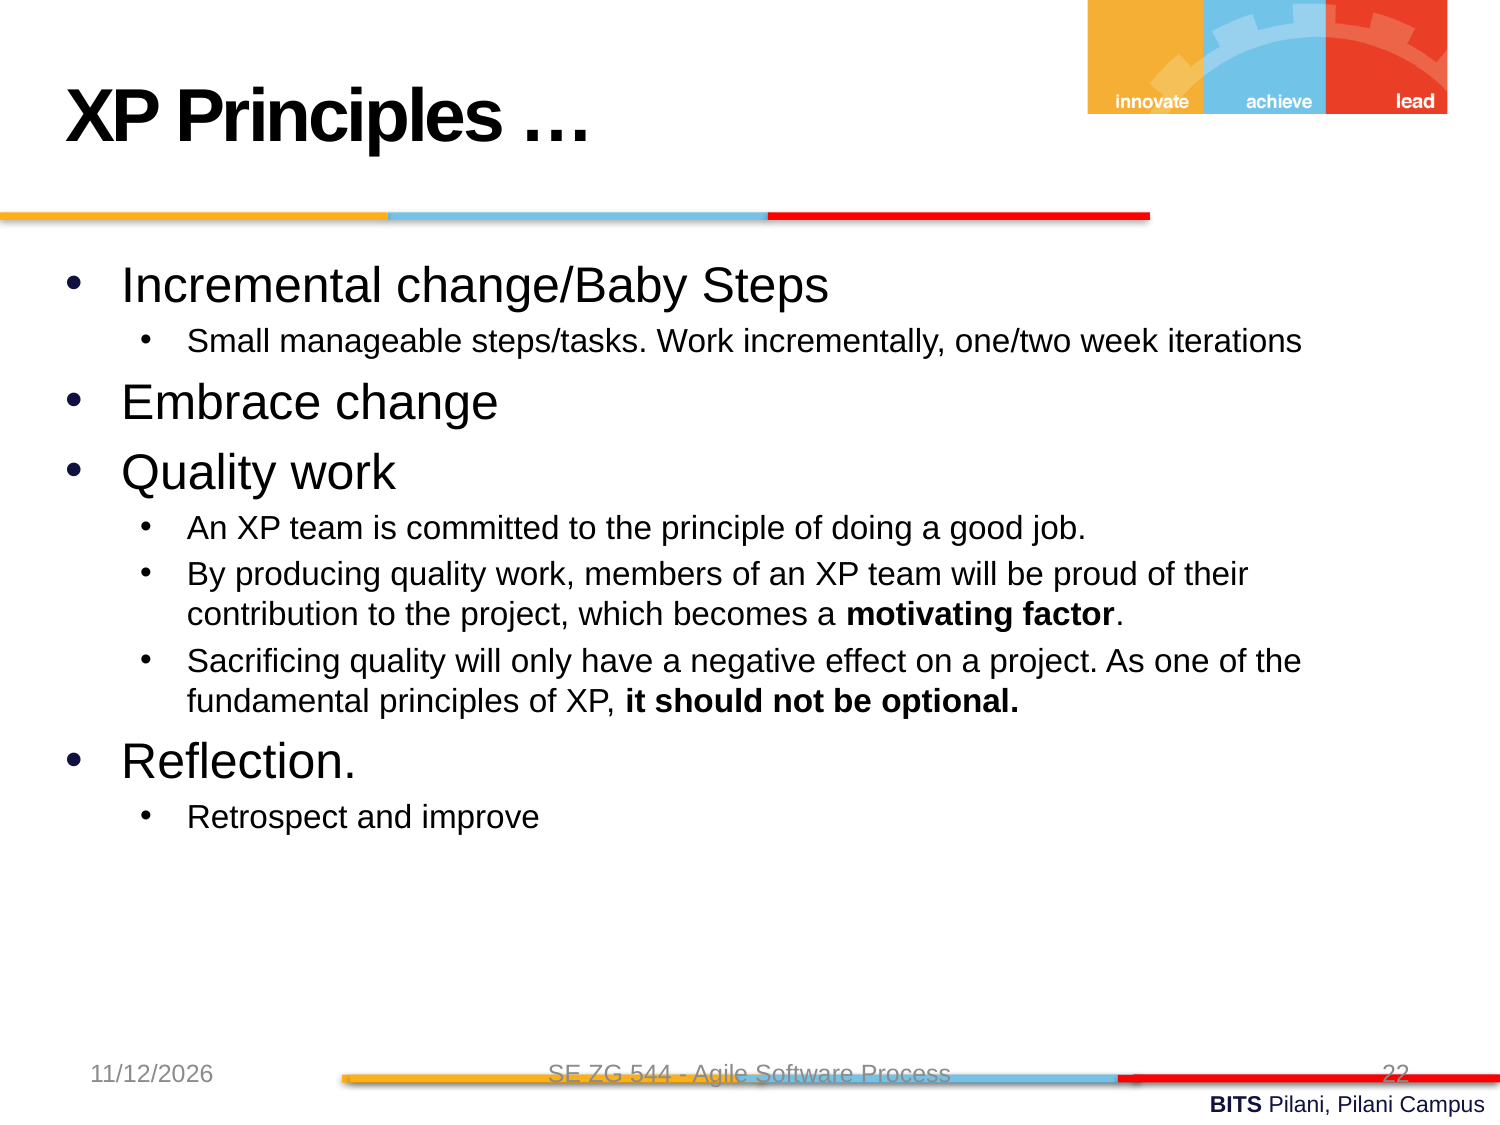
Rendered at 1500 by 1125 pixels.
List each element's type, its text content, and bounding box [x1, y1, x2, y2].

footer SE ZG 544 - Agile Software Process [512, 1042, 988, 1103]
list Incremental change/Baby Steps Small manageable steps/tasks. Work incrementally, one/two week iterations Embrace change Quality work An XP team is committed to the principle of doing a good job. By producing quality work, members of an XP team will be proud of their contribution to the project, which becomes a motivating factor. Sacrificing quality will only have a negative effect on a project. As one of the fundamental principles of XP, it should not be optional. Reflection. Retrospect and improve [50, 245, 1400, 988]
list XP Principles … [50, 24, 1088, 213]
slide_number 22 [1074, 1042, 1425, 1103]
picture [1087, 0, 1448, 114]
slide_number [75, 1042, 425, 1103]
